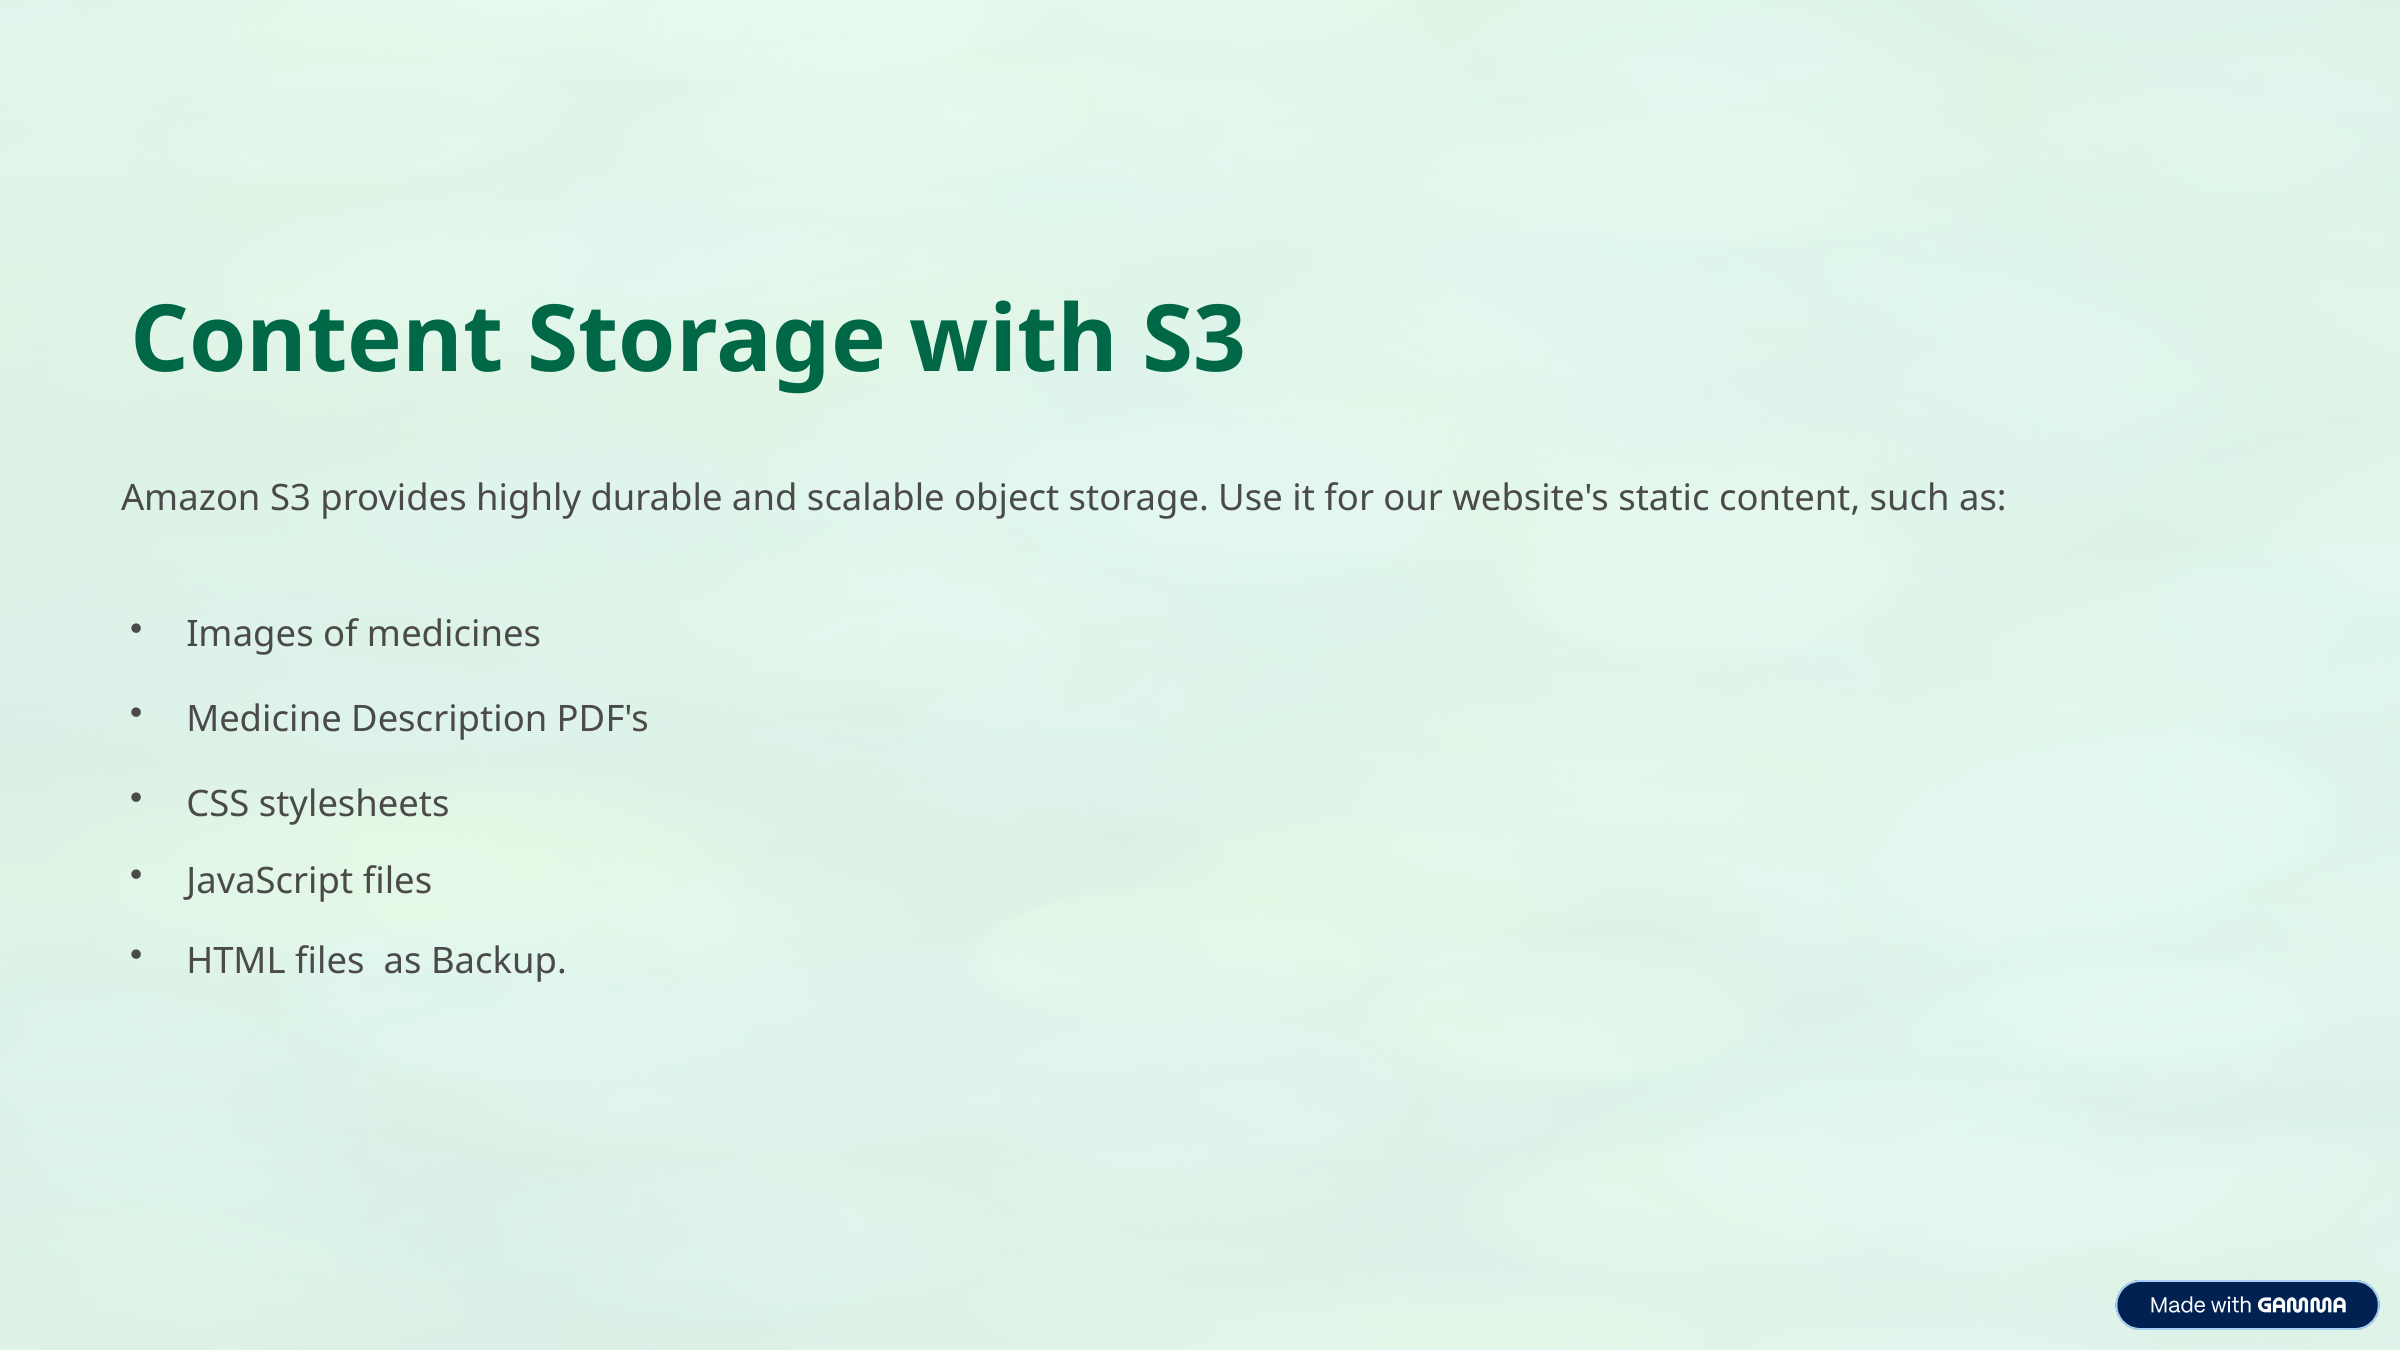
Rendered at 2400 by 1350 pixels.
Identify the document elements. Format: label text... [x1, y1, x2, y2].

text_box HTML files as Backup. [130, 921, 2270, 981]
text_box Content Storage with S3 [130, 274, 1256, 392]
picture [2106, 1271, 2389, 1339]
text_box Medicine Description PDF's [130, 679, 2270, 739]
text_box Images of medicines [130, 594, 2270, 655]
text_box CSS stylesheets [130, 763, 2270, 824]
text_box JavaScript files [130, 841, 2270, 901]
text_box Amazon S3 provides highly durable and scalable object storage. Use it for our website's static content, such as: [120, 458, 2261, 518]
